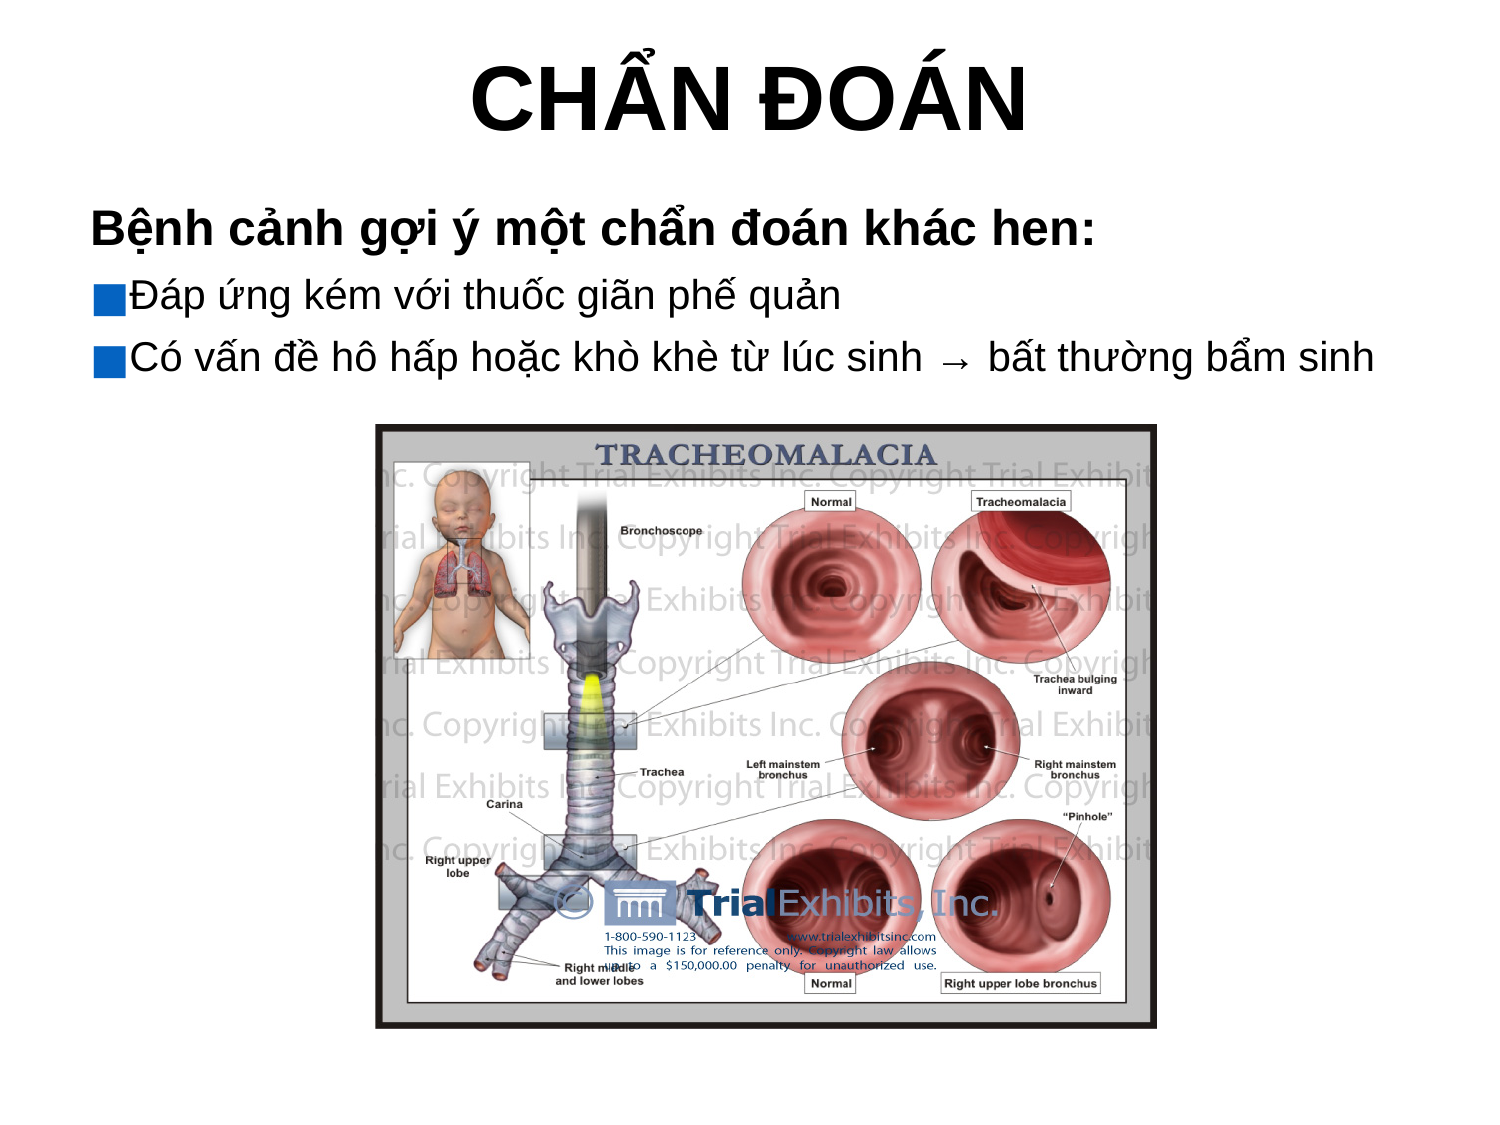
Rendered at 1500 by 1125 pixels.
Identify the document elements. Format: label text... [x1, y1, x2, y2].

title CHẨN ĐOÁN [75, 0, 1425, 187]
list Bệnh cảnh gợi ý một chẩn đoán khác hen: Đáp ứng kém với thuốc giãn phế quản Có vấn đề hô hấp hoặc khò khè từ lúc sinh → bất thường bẩm sinh [75, 187, 1500, 438]
picture [374, 424, 1157, 1029]
